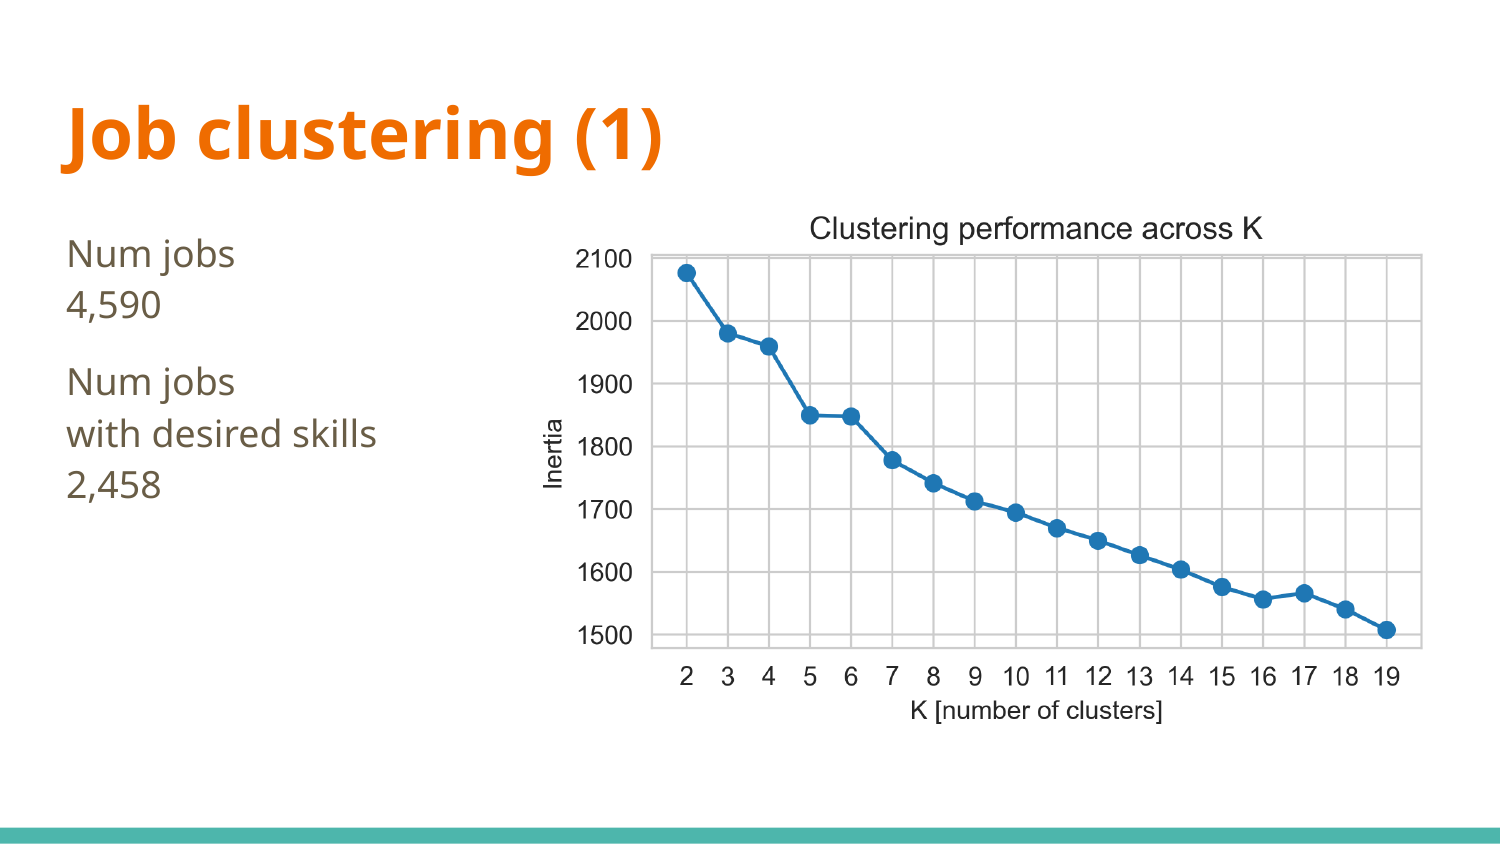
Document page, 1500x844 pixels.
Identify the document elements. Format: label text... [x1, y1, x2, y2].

picture [514, 188, 1450, 750]
title Job clustering (1) [51, 72, 1449, 189]
list Num jobs 4,590 Num jobs with desired skills 2,458 [51, 207, 509, 750]
